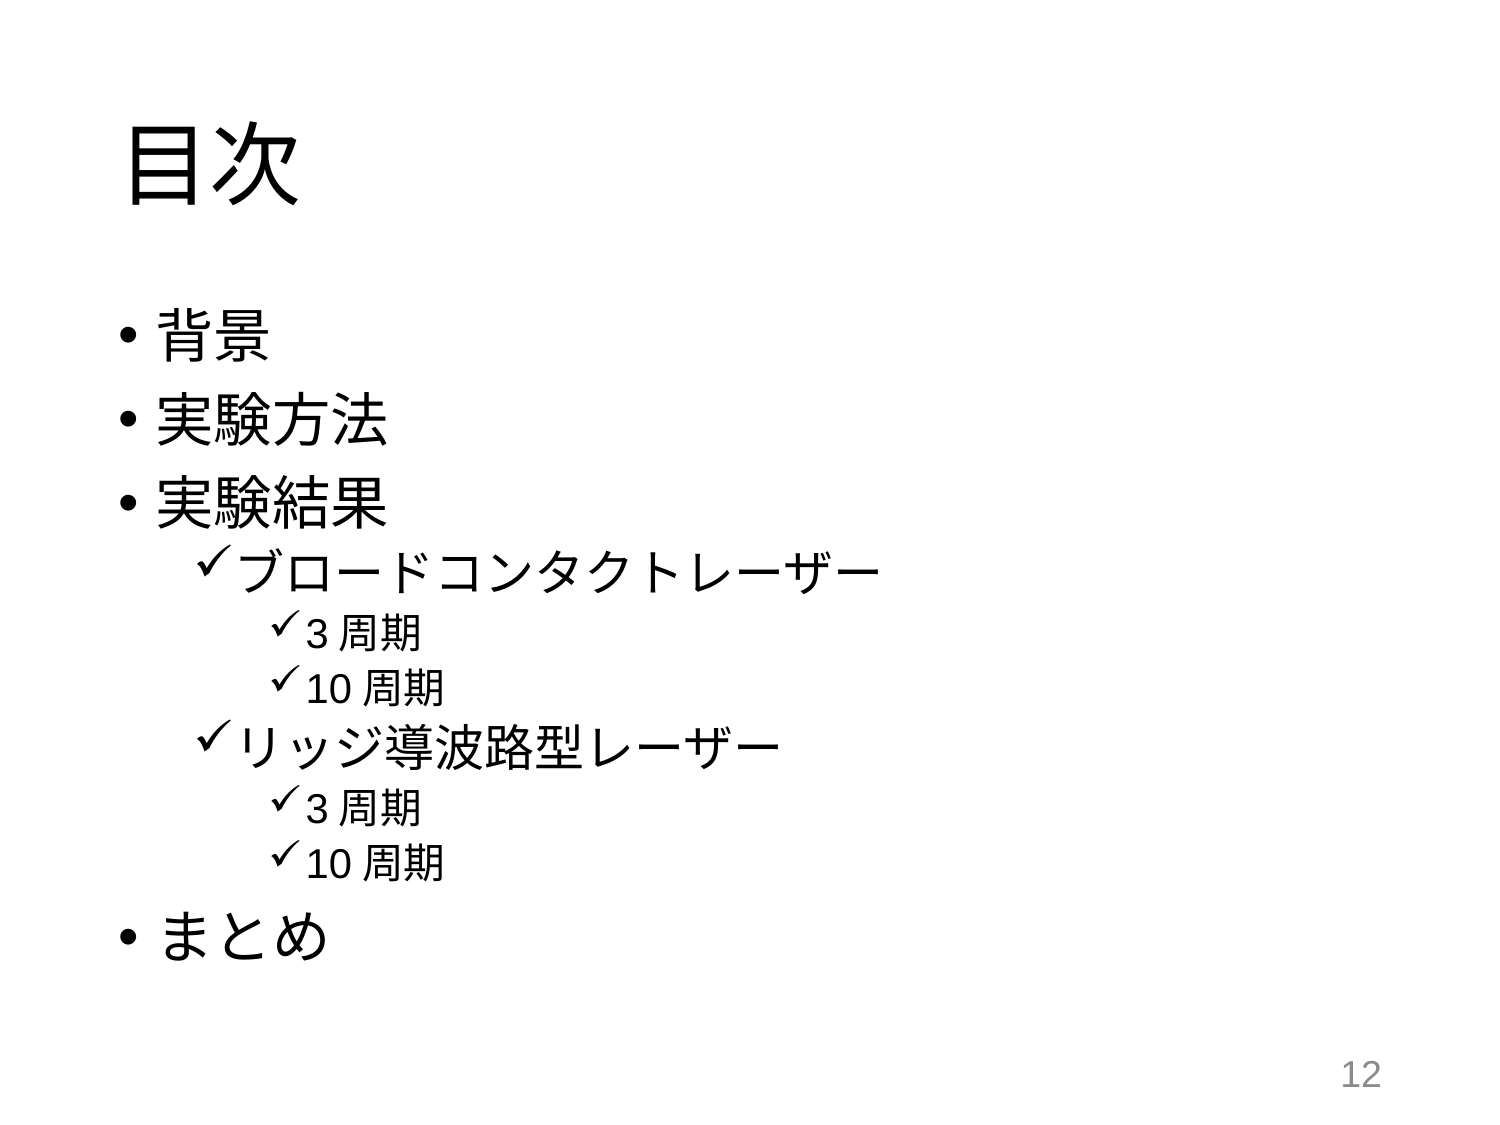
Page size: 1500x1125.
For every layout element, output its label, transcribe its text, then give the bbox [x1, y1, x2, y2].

slide_number 11 [1059, 1042, 1397, 1103]
title 目次 [103, 59, 1397, 278]
list 背景 実験方法 実験結果 ブロードコンタクトレーザー 3周期 10周期 リッジ導波路型レーザー 3周期 10周期 まとめ [103, 299, 1397, 1014]
